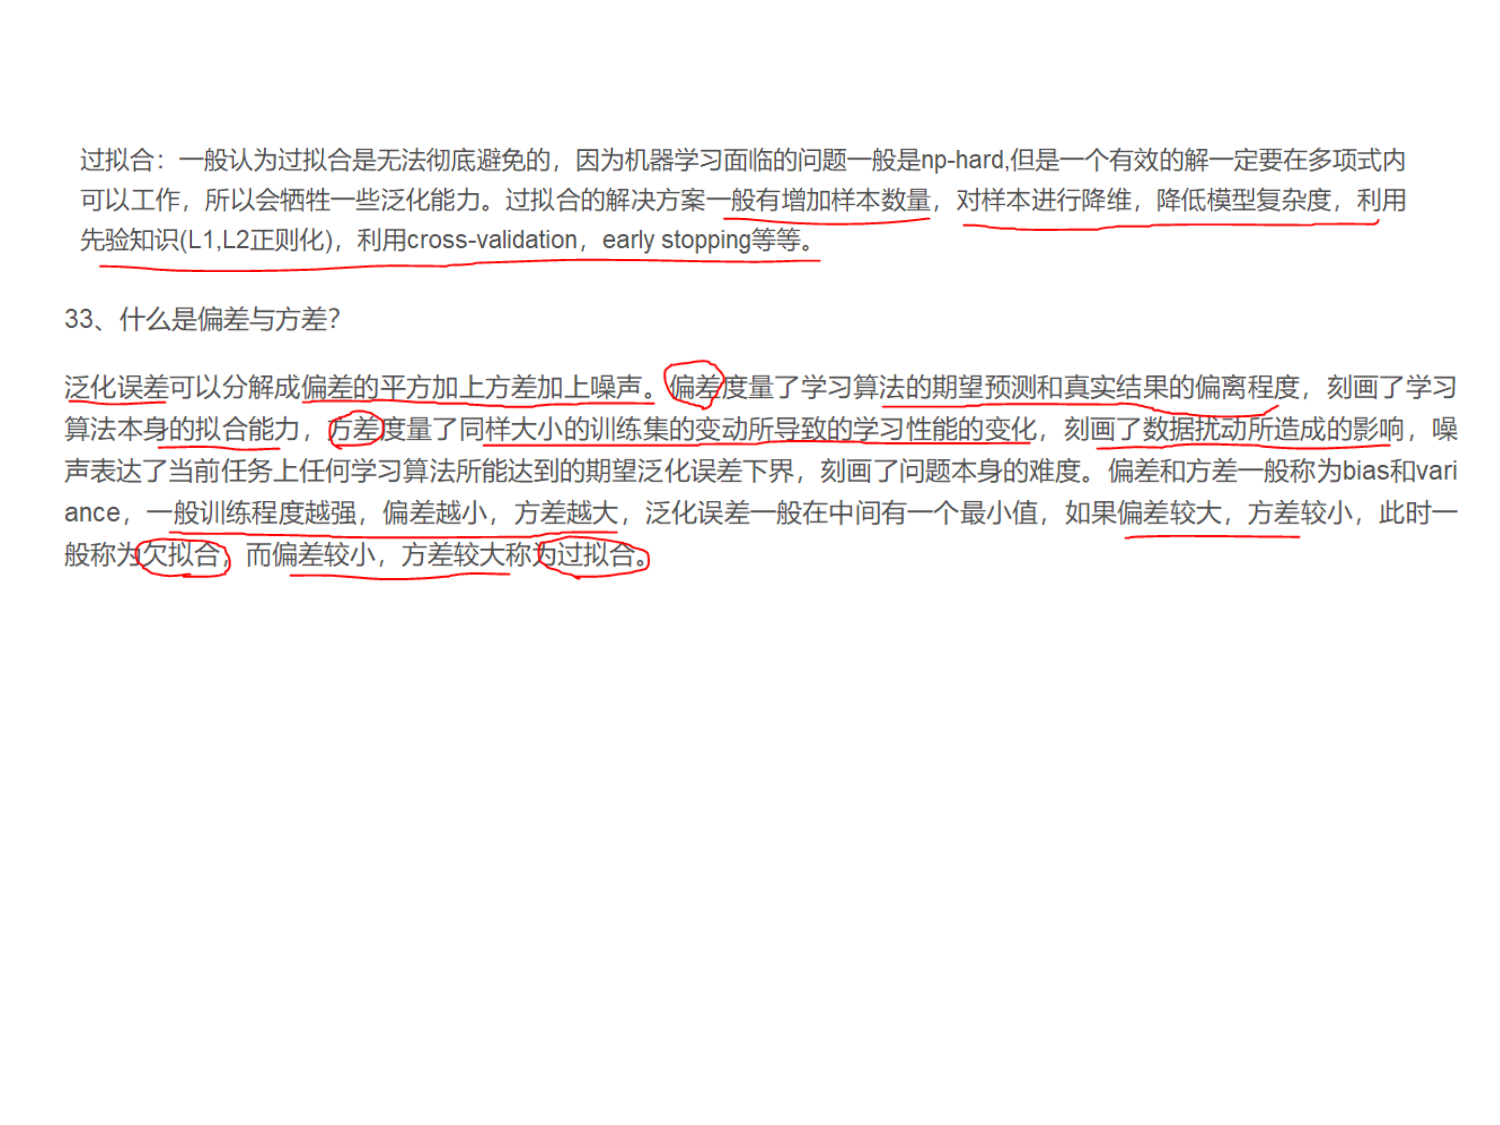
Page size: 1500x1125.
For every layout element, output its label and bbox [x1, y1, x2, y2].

picture [52, 302, 1477, 586]
list [76, 136, 1427, 272]
